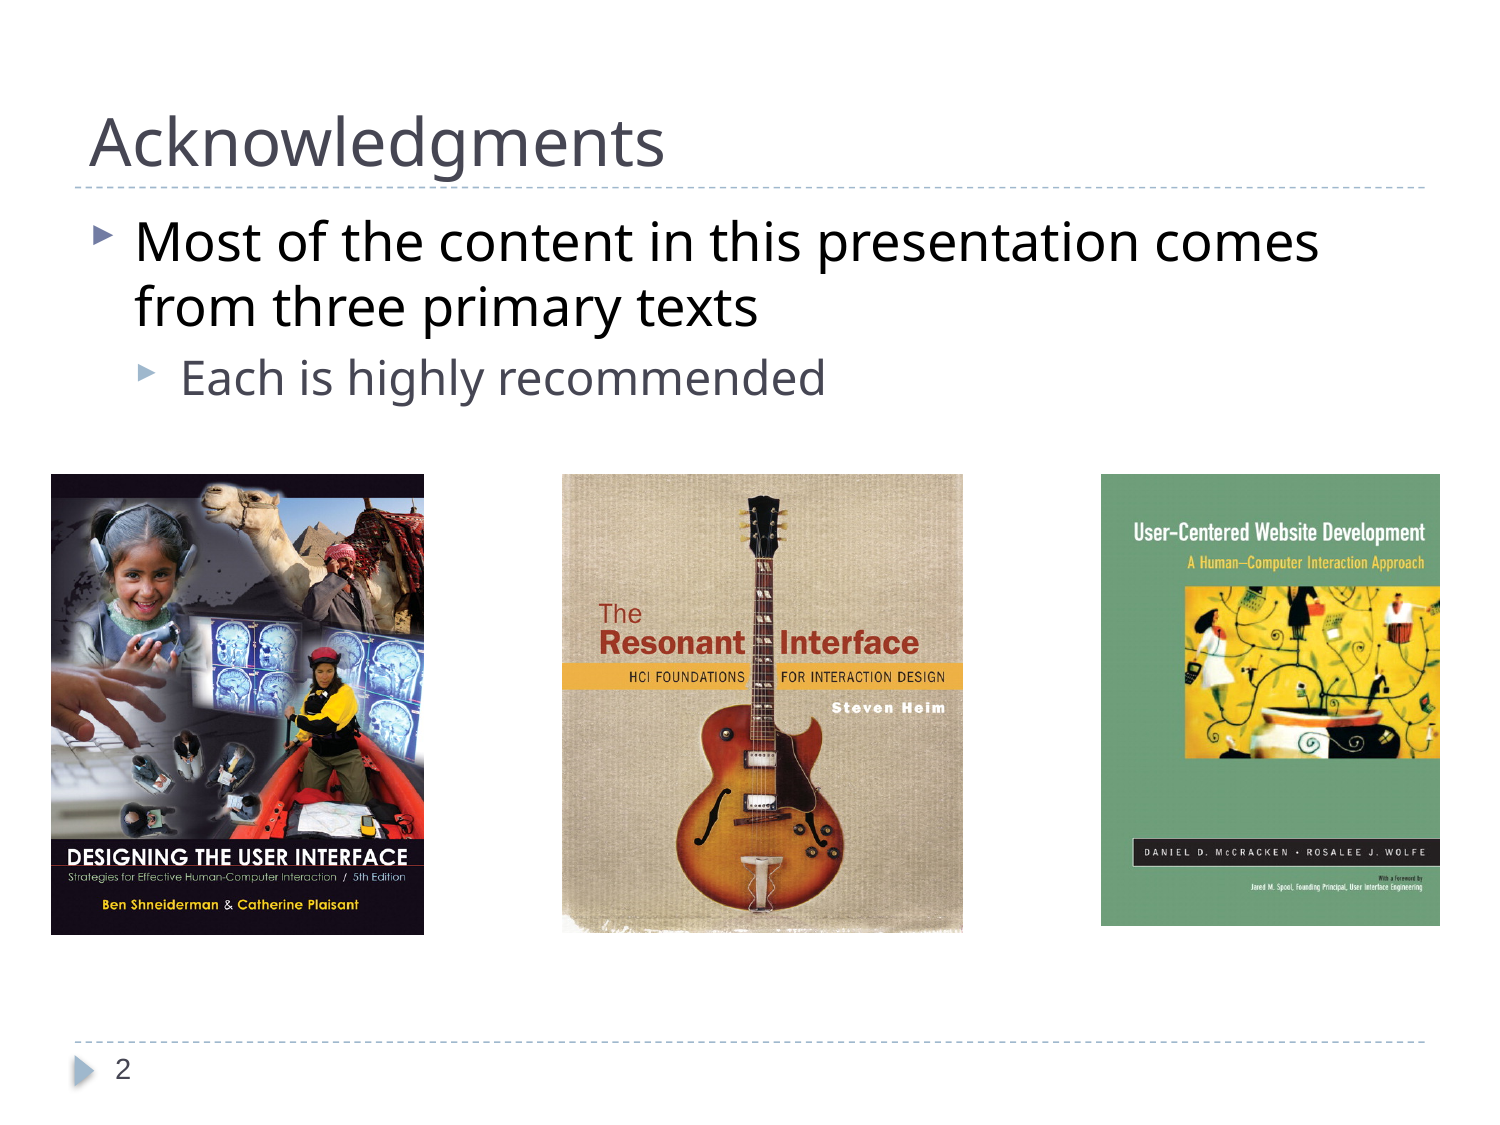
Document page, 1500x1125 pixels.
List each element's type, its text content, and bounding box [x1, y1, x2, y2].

picture [1101, 474, 1440, 927]
slide_number 2 [100, 1042, 426, 1103]
title Acknowledgments [75, 24, 1425, 188]
picture [51, 474, 424, 935]
picture [562, 474, 963, 933]
list Most of the content in this presentation comes from three primary texts Each is highly recommended [75, 200, 1425, 1010]
